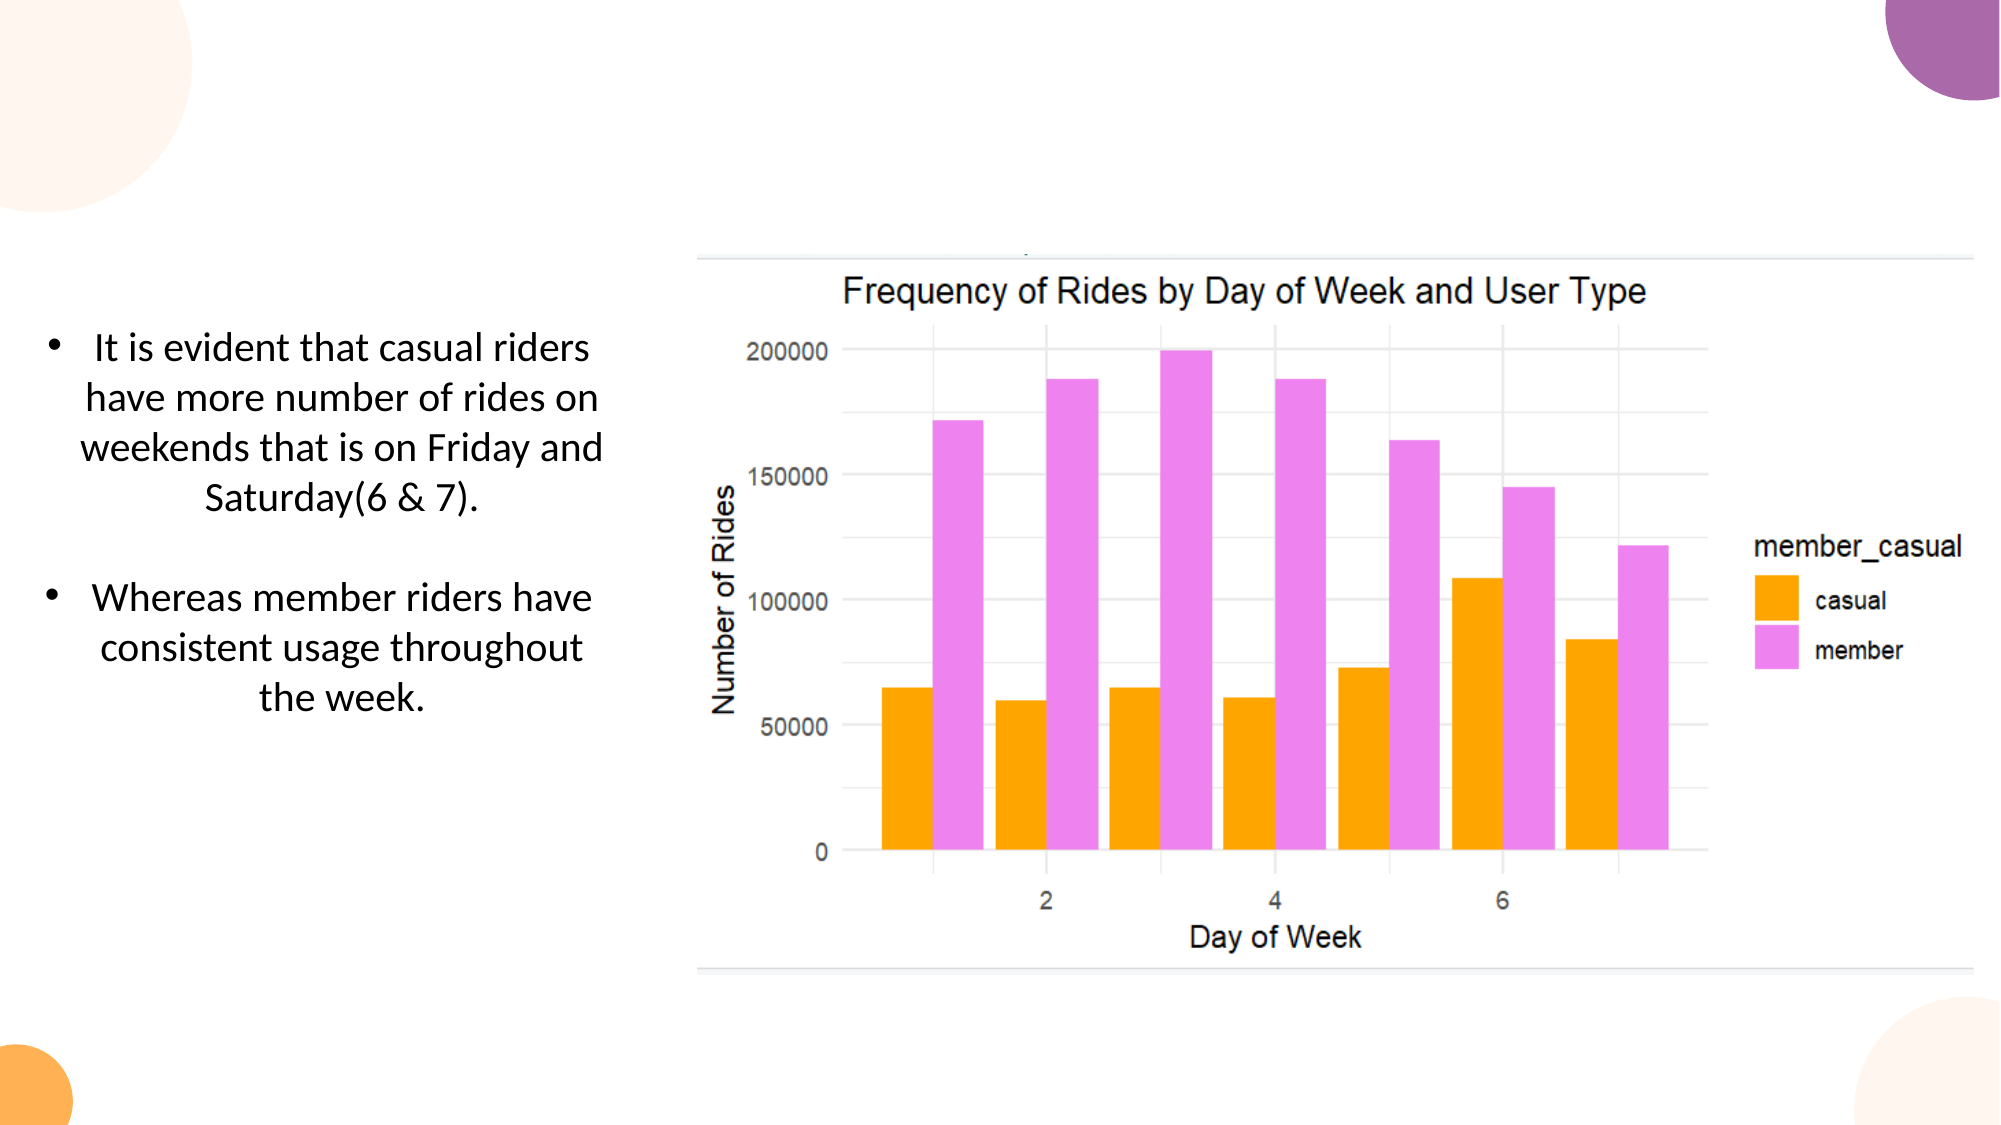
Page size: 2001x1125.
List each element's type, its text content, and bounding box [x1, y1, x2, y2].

picture [696, 254, 1974, 975]
text_box It is evident that casual riders have more number of rides on weekends that is on Friday and Saturday(6 & 7). Whereas member riders have consistent usage throughout the week. [11, 312, 627, 841]
